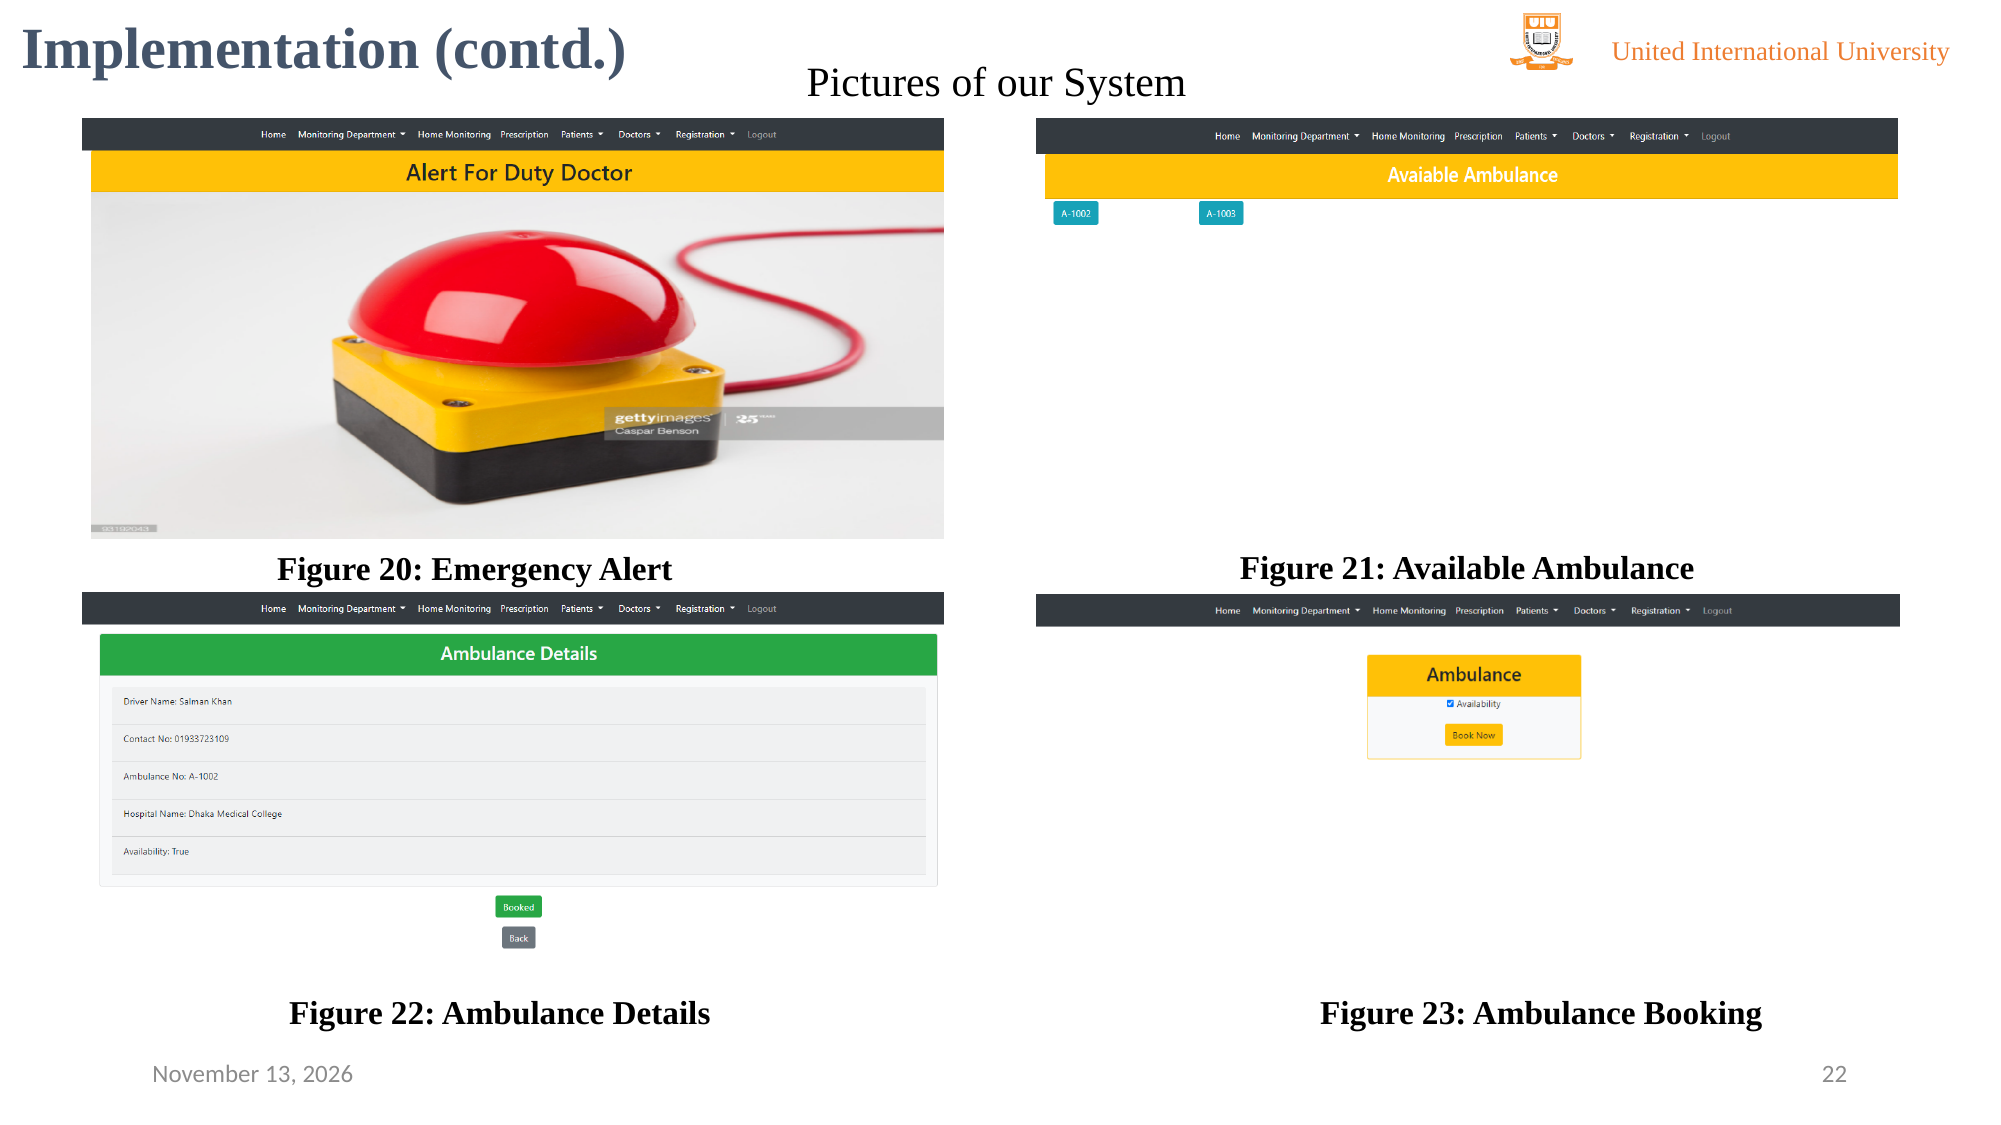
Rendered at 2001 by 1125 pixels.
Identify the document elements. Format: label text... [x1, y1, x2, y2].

picture [82, 118, 944, 540]
picture [82, 592, 944, 1016]
text_box Figure 23: Ambulance Booking [1269, 1019, 1814, 1039]
text_box Figure 20: Emergency Alert [203, 540, 747, 592]
text_box Figure 22: Ambulance Details [228, 1016, 772, 1039]
text_box Implementation (contd.) [6, 10, 944, 90]
picture [1036, 594, 1900, 1019]
text_box United International University [1581, 11, 1982, 74]
picture [1036, 118, 1899, 542]
slide_number 22 [1412, 1042, 1863, 1103]
picture [1510, 13, 1573, 70]
text_box Pictures of our System [259, 47, 1735, 113]
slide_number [137, 1042, 588, 1103]
text_box Figure 21: Available Ambulance [1195, 542, 1740, 594]
